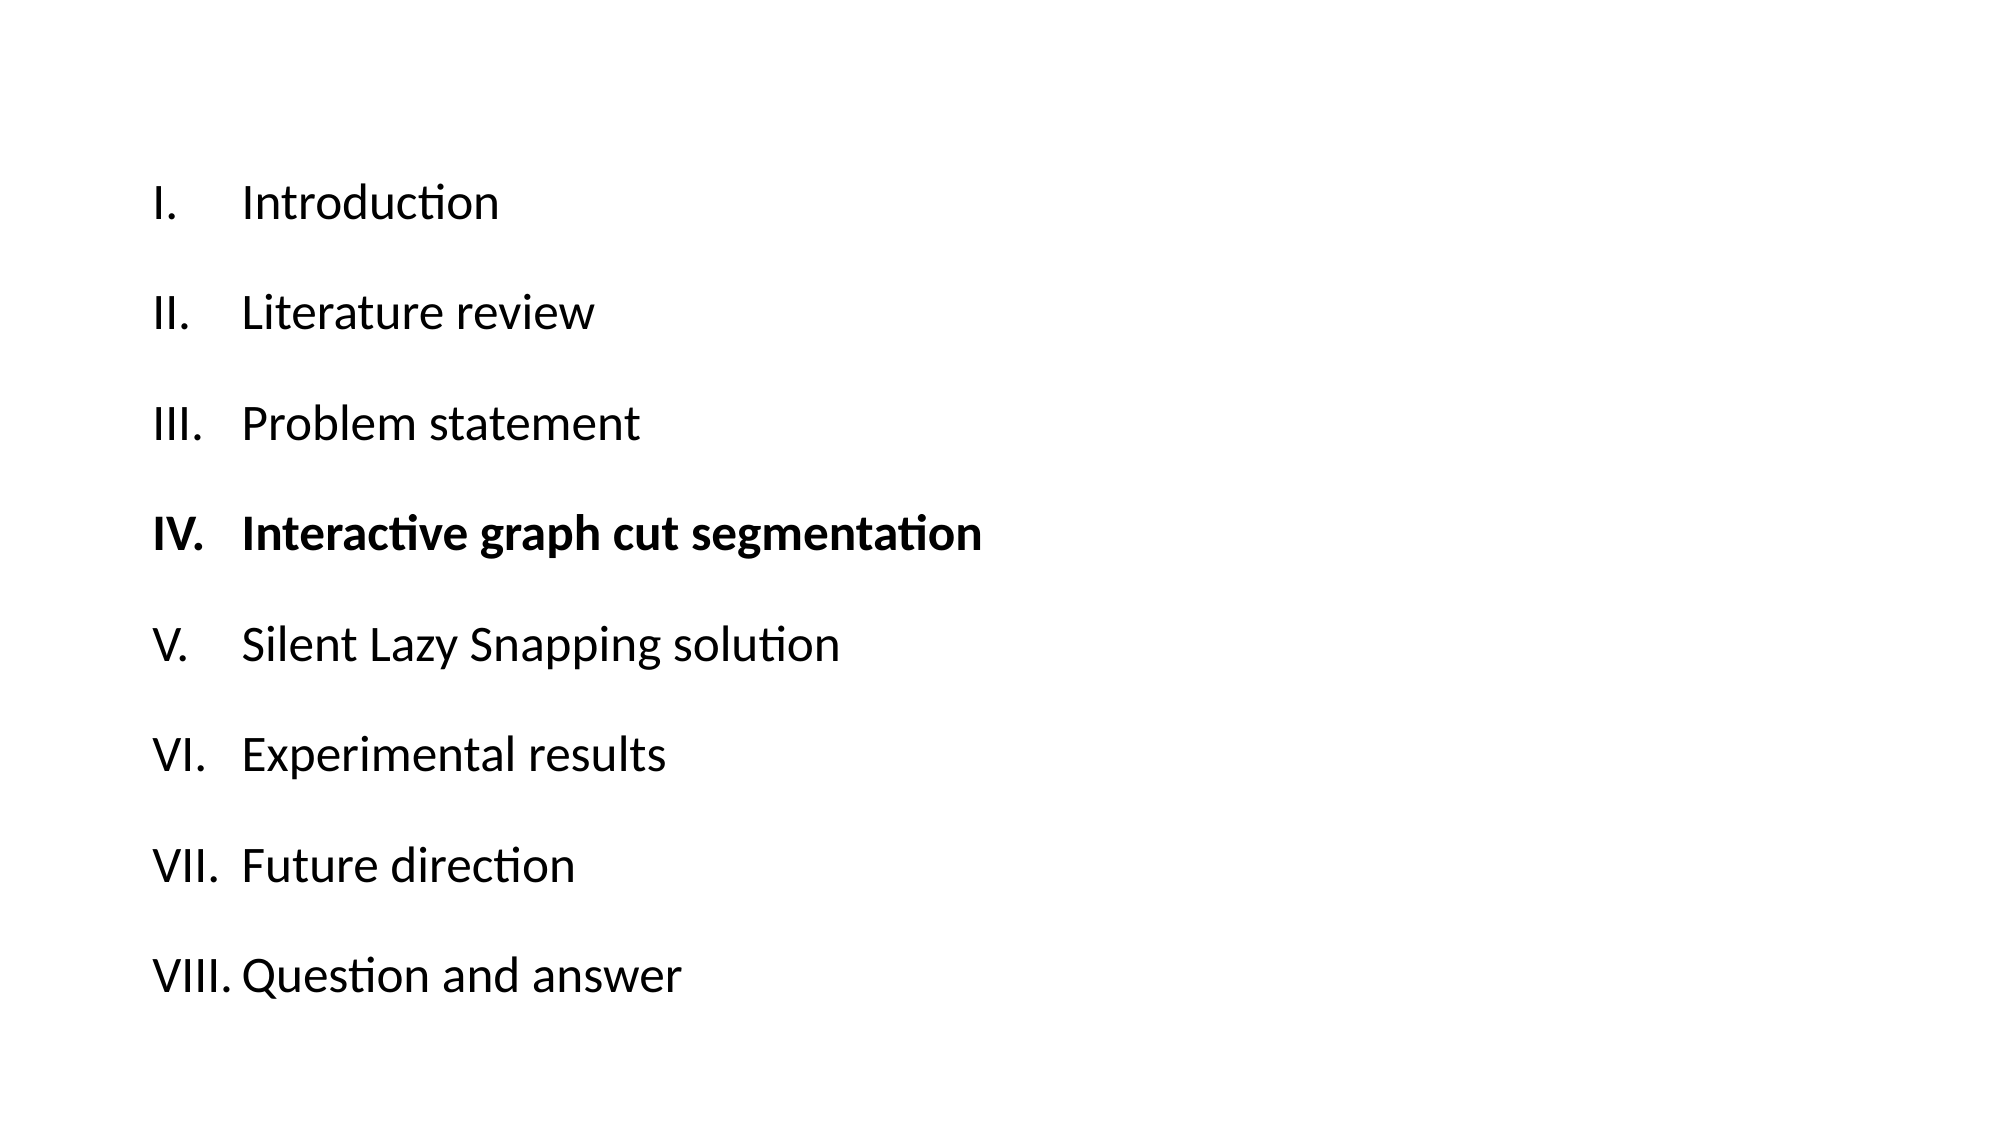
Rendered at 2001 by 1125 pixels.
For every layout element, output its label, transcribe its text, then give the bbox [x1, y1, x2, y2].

list Introduction Literature review Problem statement Interactive graph cut segmentation Silent Lazy Snapping solution Experimental results Future direction Question and answer [137, 130, 1863, 1014]
